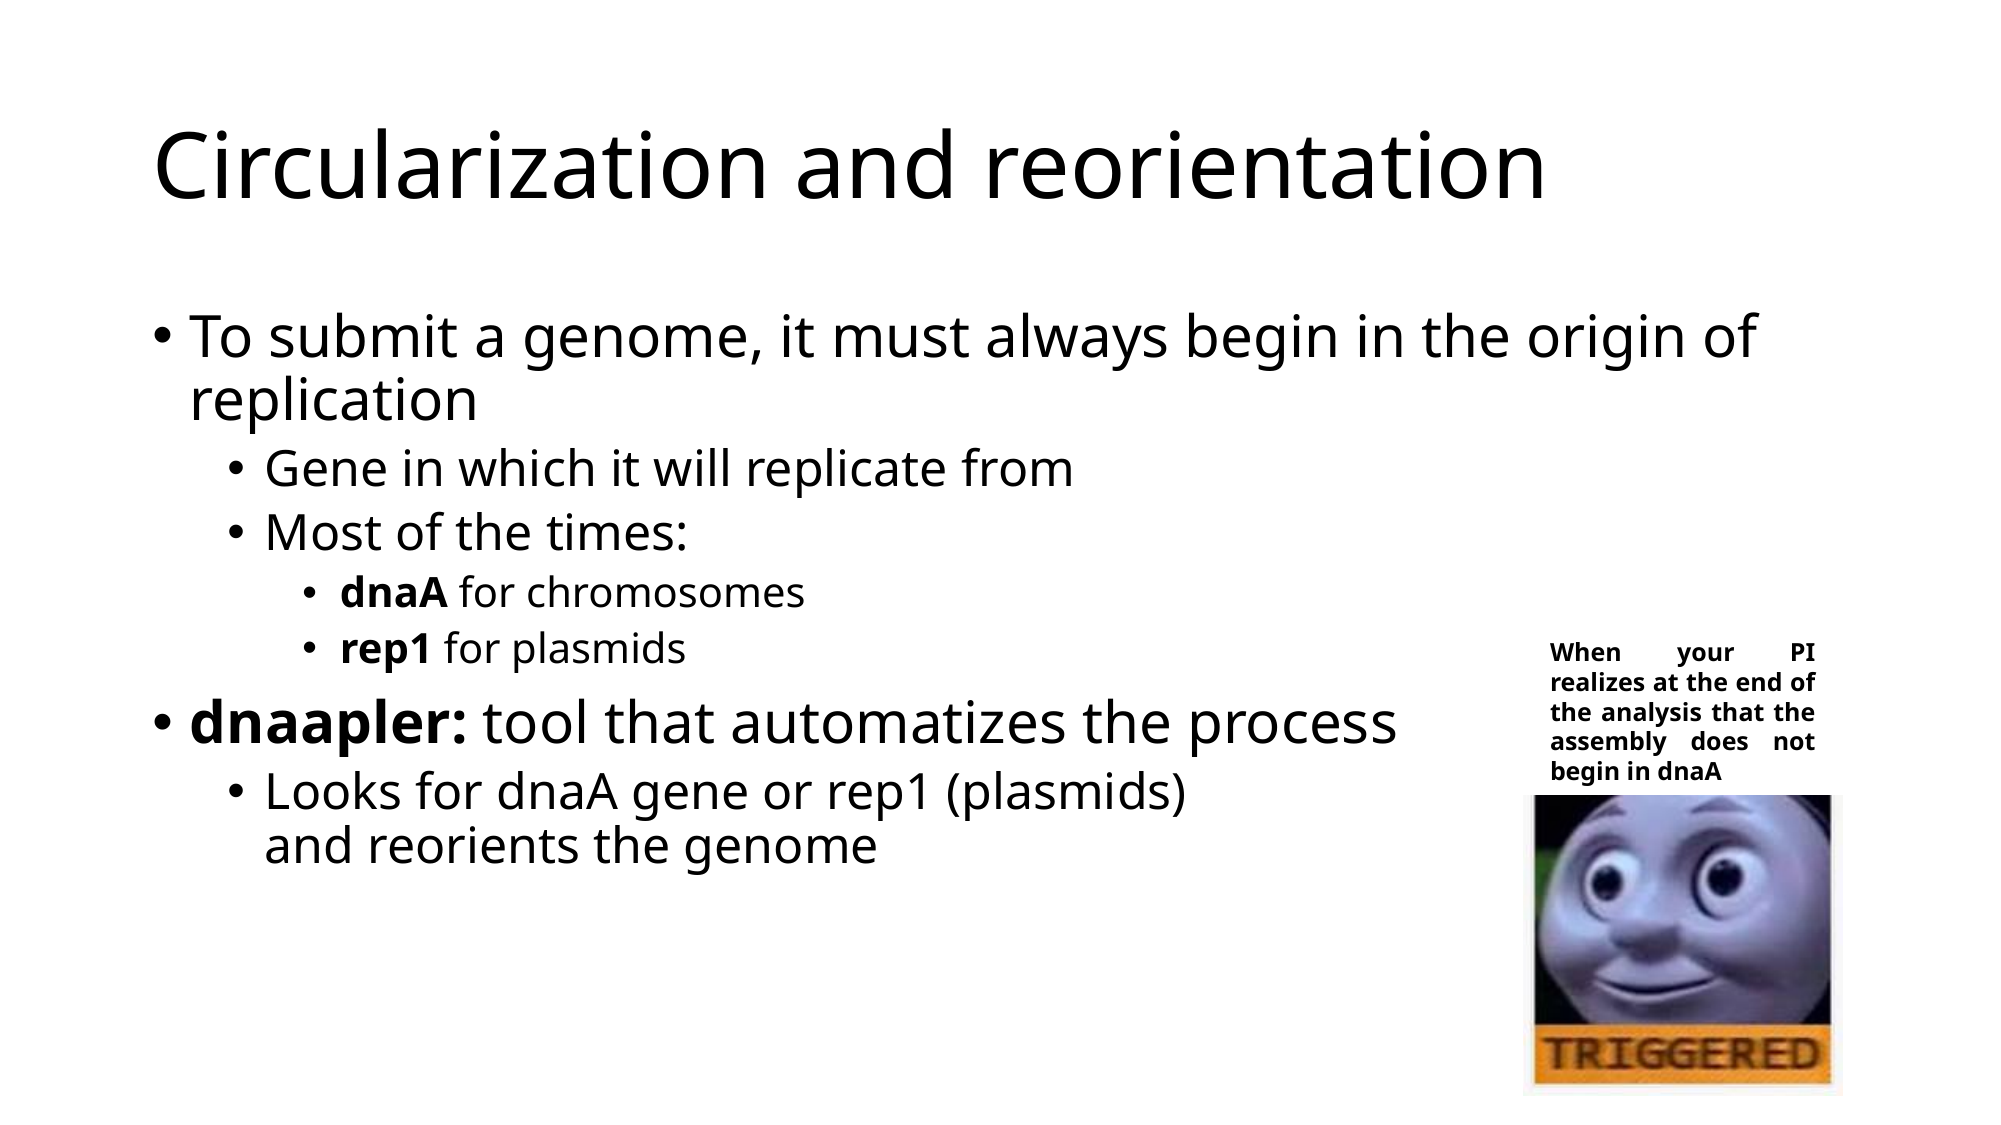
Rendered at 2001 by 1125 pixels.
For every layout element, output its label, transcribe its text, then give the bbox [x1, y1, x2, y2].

title Circularization and reorientation [137, 59, 1863, 278]
picture [1522, 794, 1843, 1096]
list To submit a genome, it must always begin in the origin of replication Gene in which it will replicate from Most of the times: dnaA for chromosomes rep1 for plasmids dnaapler: tool that automatizes the process Looks for dnaA gene or rep1 (plasmids) and reorients the genome [137, 299, 1894, 1014]
text_box When your PI realizes at the end of the analysis that the assembly does not begin in dnaA [1535, 628, 1831, 794]
